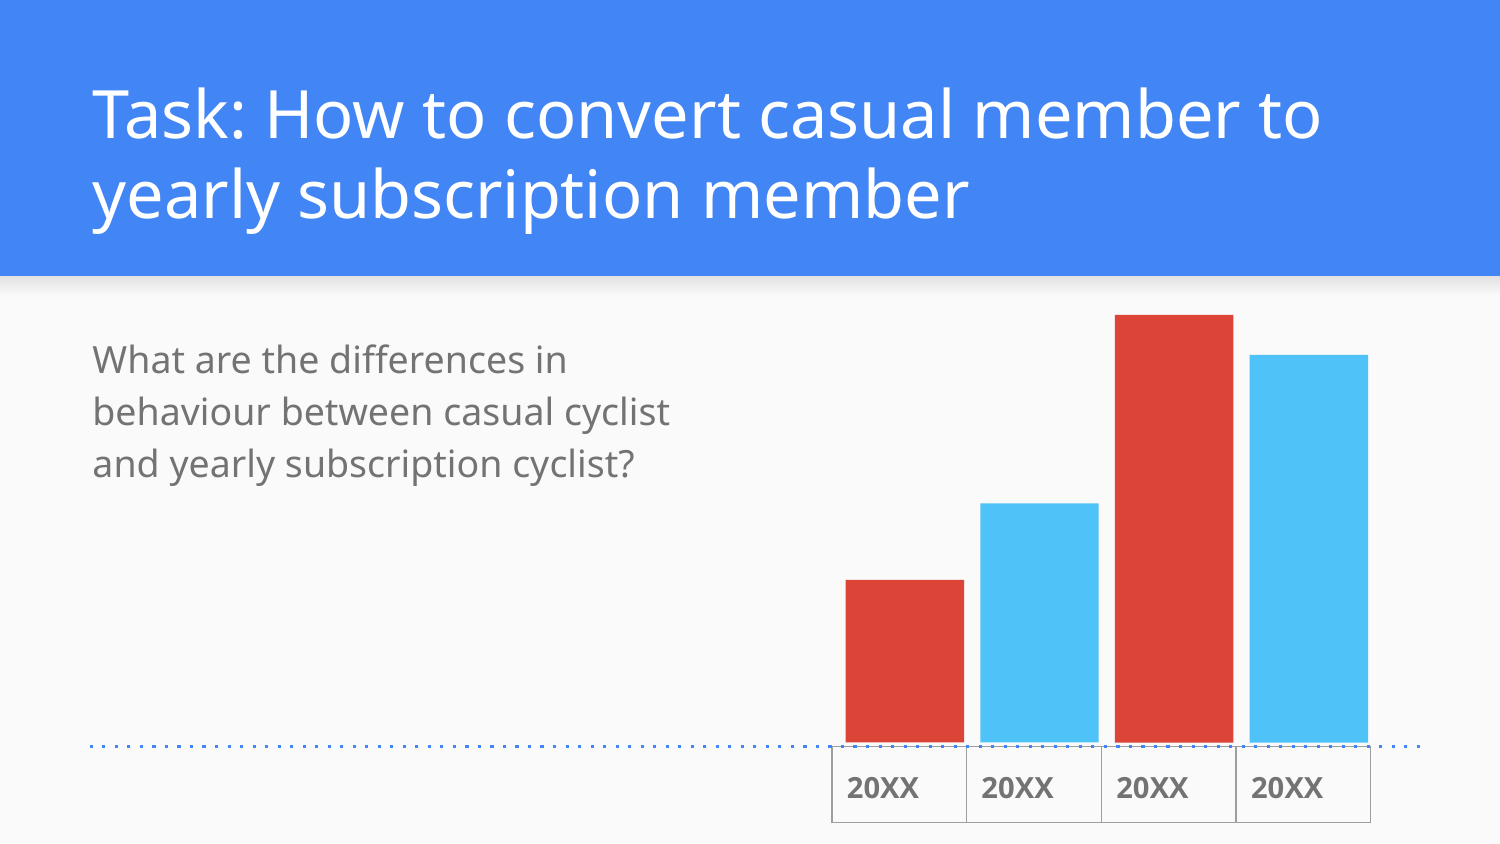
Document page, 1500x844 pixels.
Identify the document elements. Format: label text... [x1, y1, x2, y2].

text_box [1249, 354, 1369, 743]
table_header 20XX [1102, 756, 1235, 822]
table_header 20XX [967, 756, 1101, 822]
table_header 20XX [1237, 756, 1370, 822]
text_box [980, 503, 1099, 743]
text_box [845, 579, 965, 743]
text_box [1114, 314, 1234, 743]
list What are the differences in behaviour between casual cyclist and yearly subscription cyclist? [77, 314, 734, 760]
table_header 20XX [833, 756, 966, 822]
title Task: How to convert casual member to yearly subscription member [77, 121, 1427, 248]
